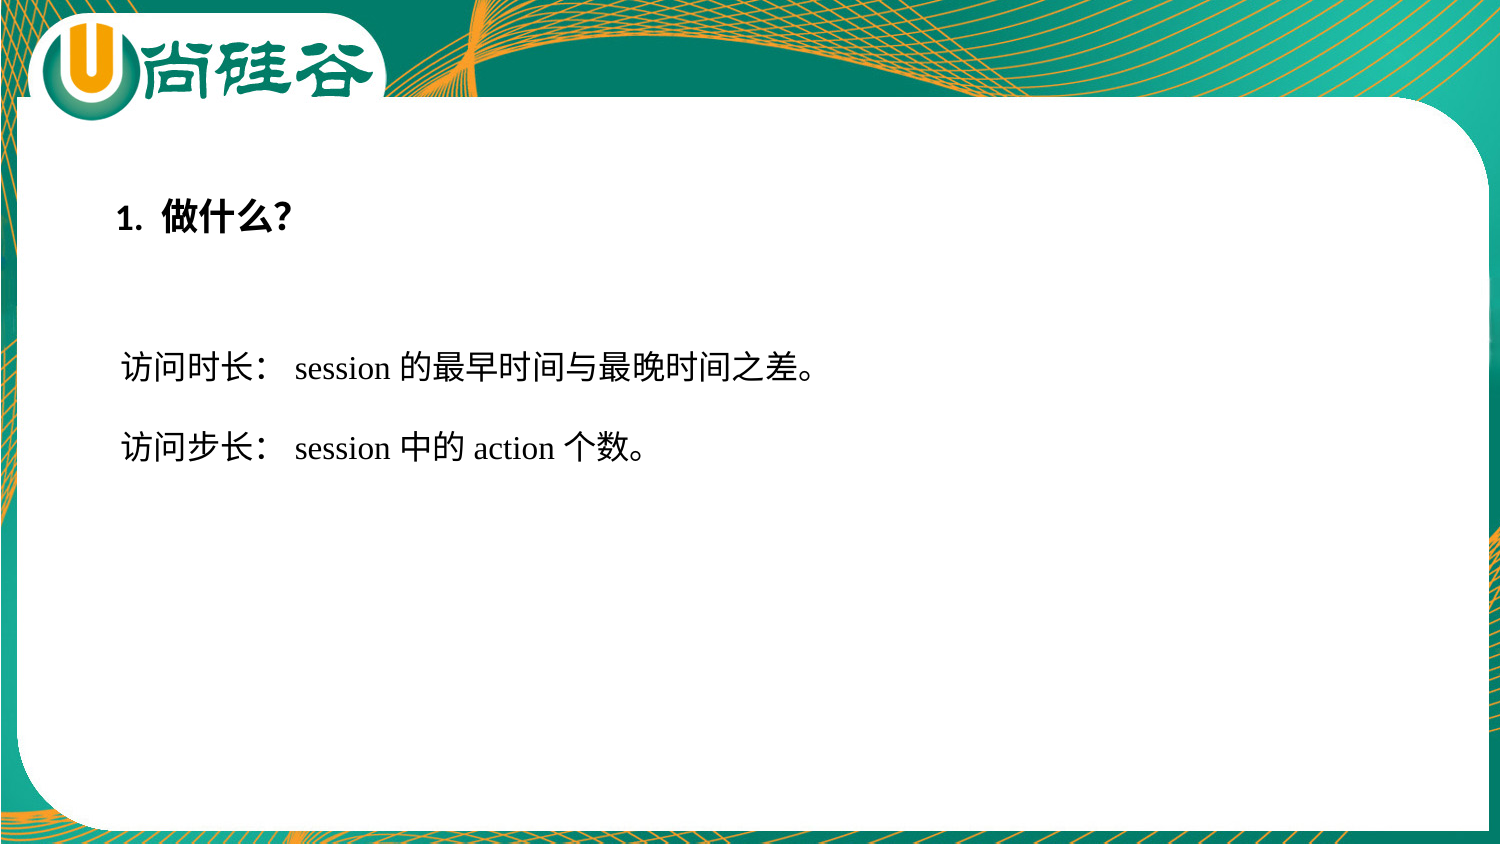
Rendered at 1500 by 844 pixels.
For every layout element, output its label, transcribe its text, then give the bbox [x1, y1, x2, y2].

picture [0, 0, 1500, 844]
text_box 1. 做什么？ [100, 185, 313, 246]
text_box 访问时长：session的最早时间与最晚时间之差。 访问步长：session中的action个数。 [105, 339, 839, 474]
